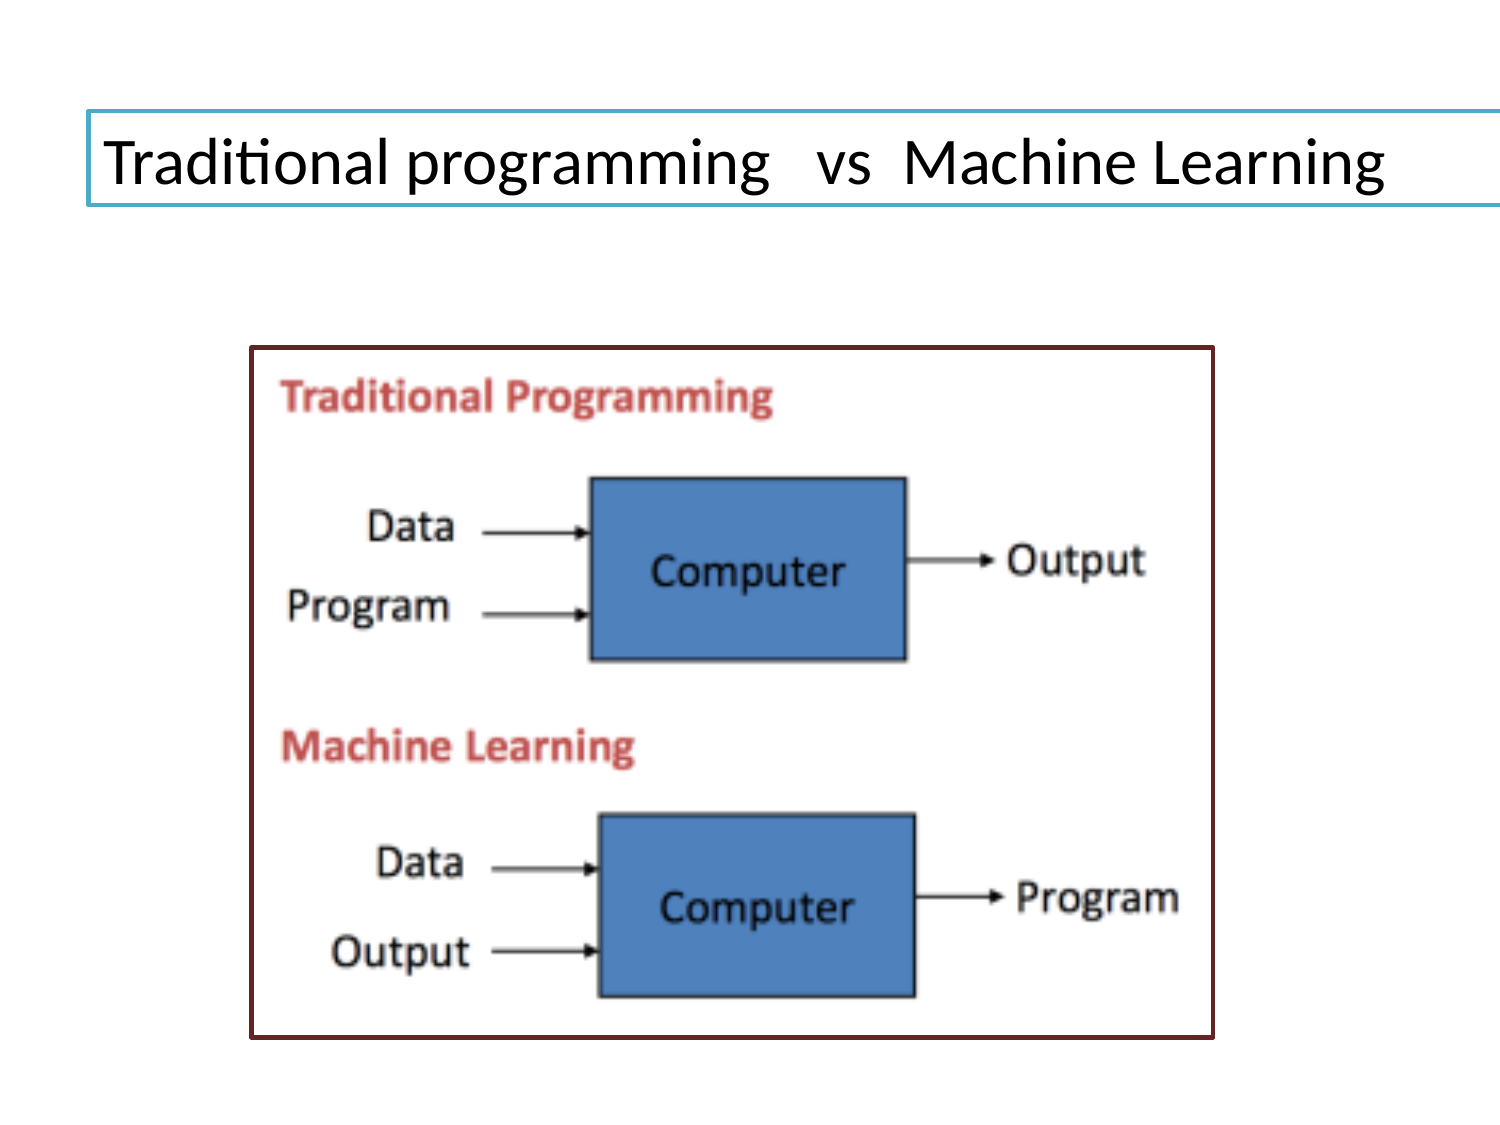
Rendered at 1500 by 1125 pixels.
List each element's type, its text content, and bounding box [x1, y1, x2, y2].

text_box Traditional programming vs Machine Learning [86, 109, 1500, 207]
picture [253, 349, 1211, 1036]
